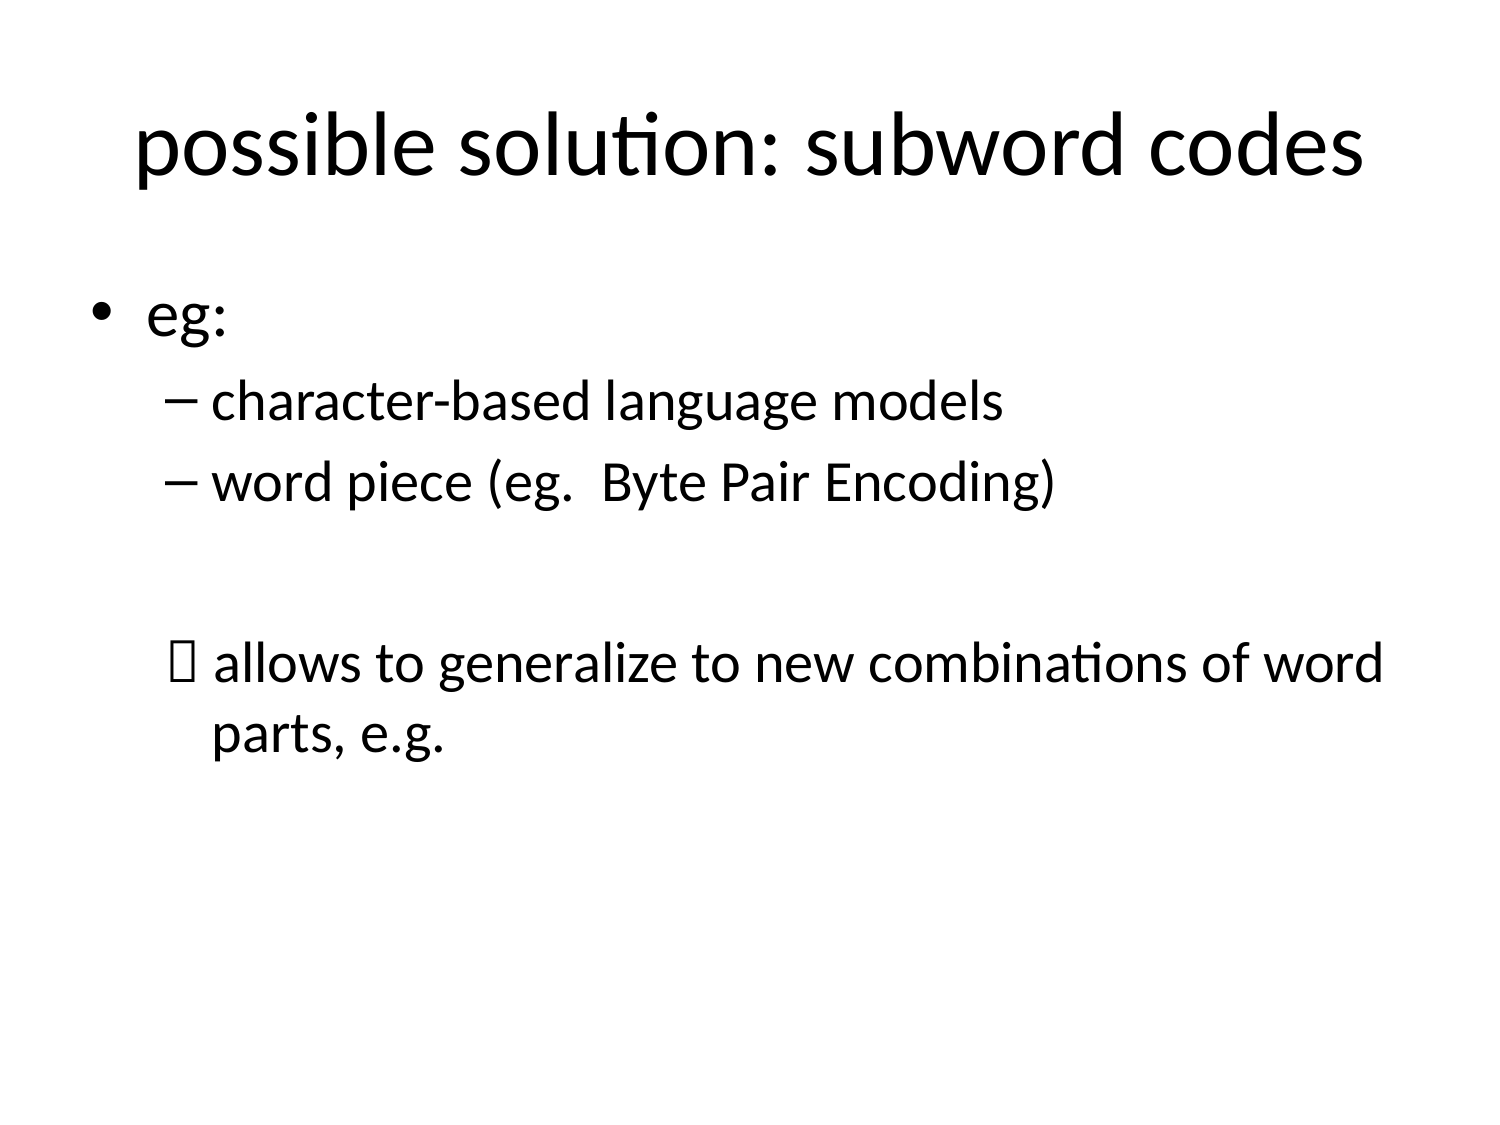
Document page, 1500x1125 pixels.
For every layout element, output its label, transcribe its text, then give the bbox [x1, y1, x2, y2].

title possible solution: subword codes [75, 45, 1425, 233]
list eg: character-based language models word piece (eg. Byte Pair Encoding)  allows to generalize to new combinations of word parts, e.g. [75, 262, 1425, 1005]
